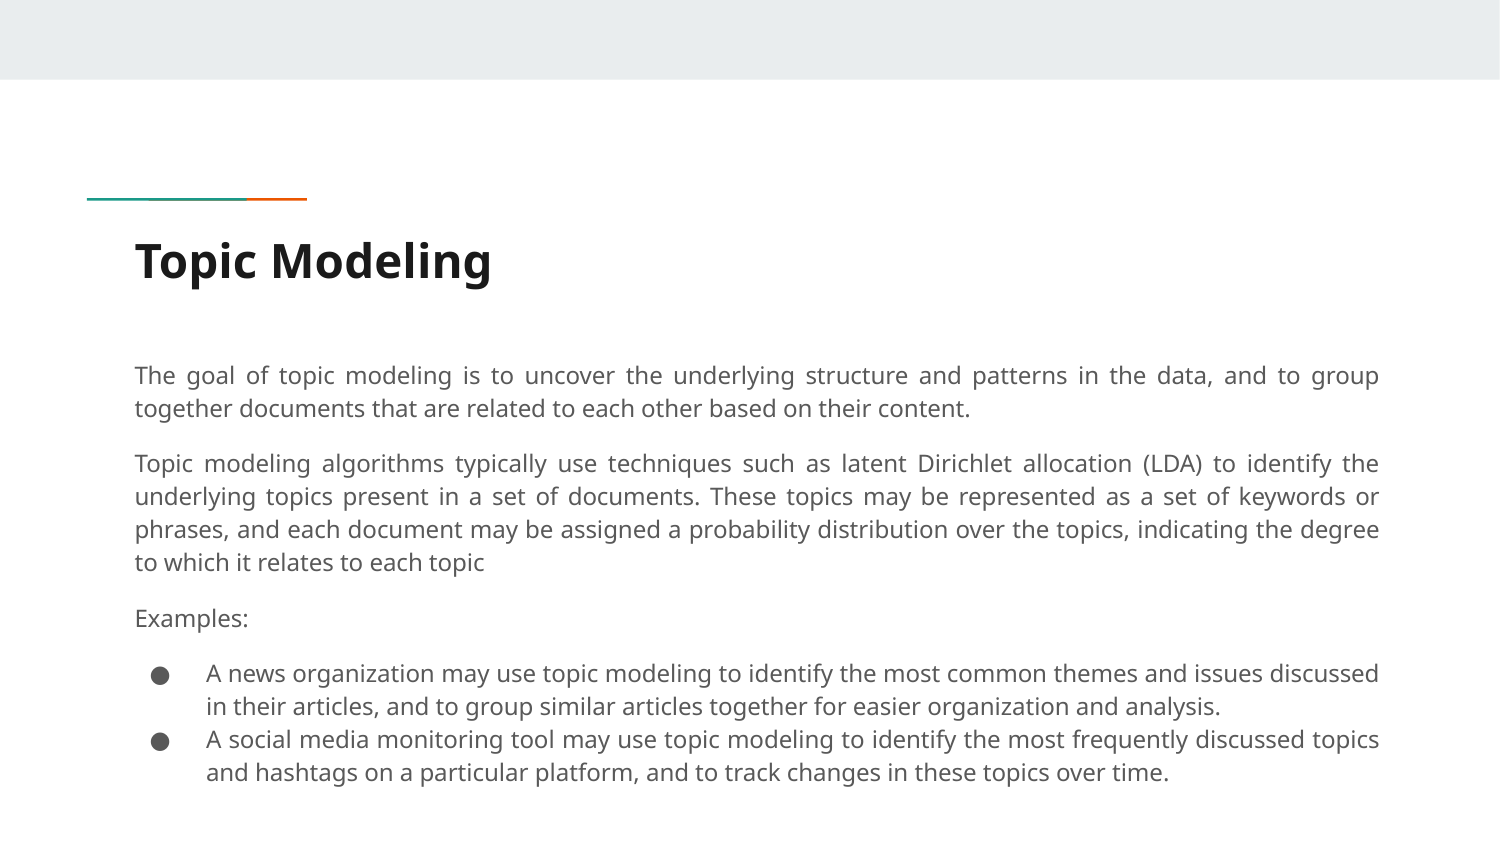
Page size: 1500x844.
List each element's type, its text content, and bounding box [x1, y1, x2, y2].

list The goal of topic modeling is to uncover the underlying structure and patterns in the data, and to group together documents that are related to each other based on their content. Topic modeling algorithms typically use techniques such as latent Dirichlet allocation (LDA) to identify the underlying topics present in a set of documents. These topics may be represented as a set of keywords or phrases, and each document may be assigned a probability distribution over the topics, indicating the degree to which it relates to each topic Examples: A news organization may use topic modeling to identify the most common themes and issues discussed in their articles, and to group similar articles together for easier organization and analysis. A social media monitoring tool may use topic modeling to identify the most frequently discussed topics and hashtags on a particular platform, and to track changes in these topics over time. [119, 341, 1397, 808]
title Topic Modeling [119, 216, 1381, 304]
